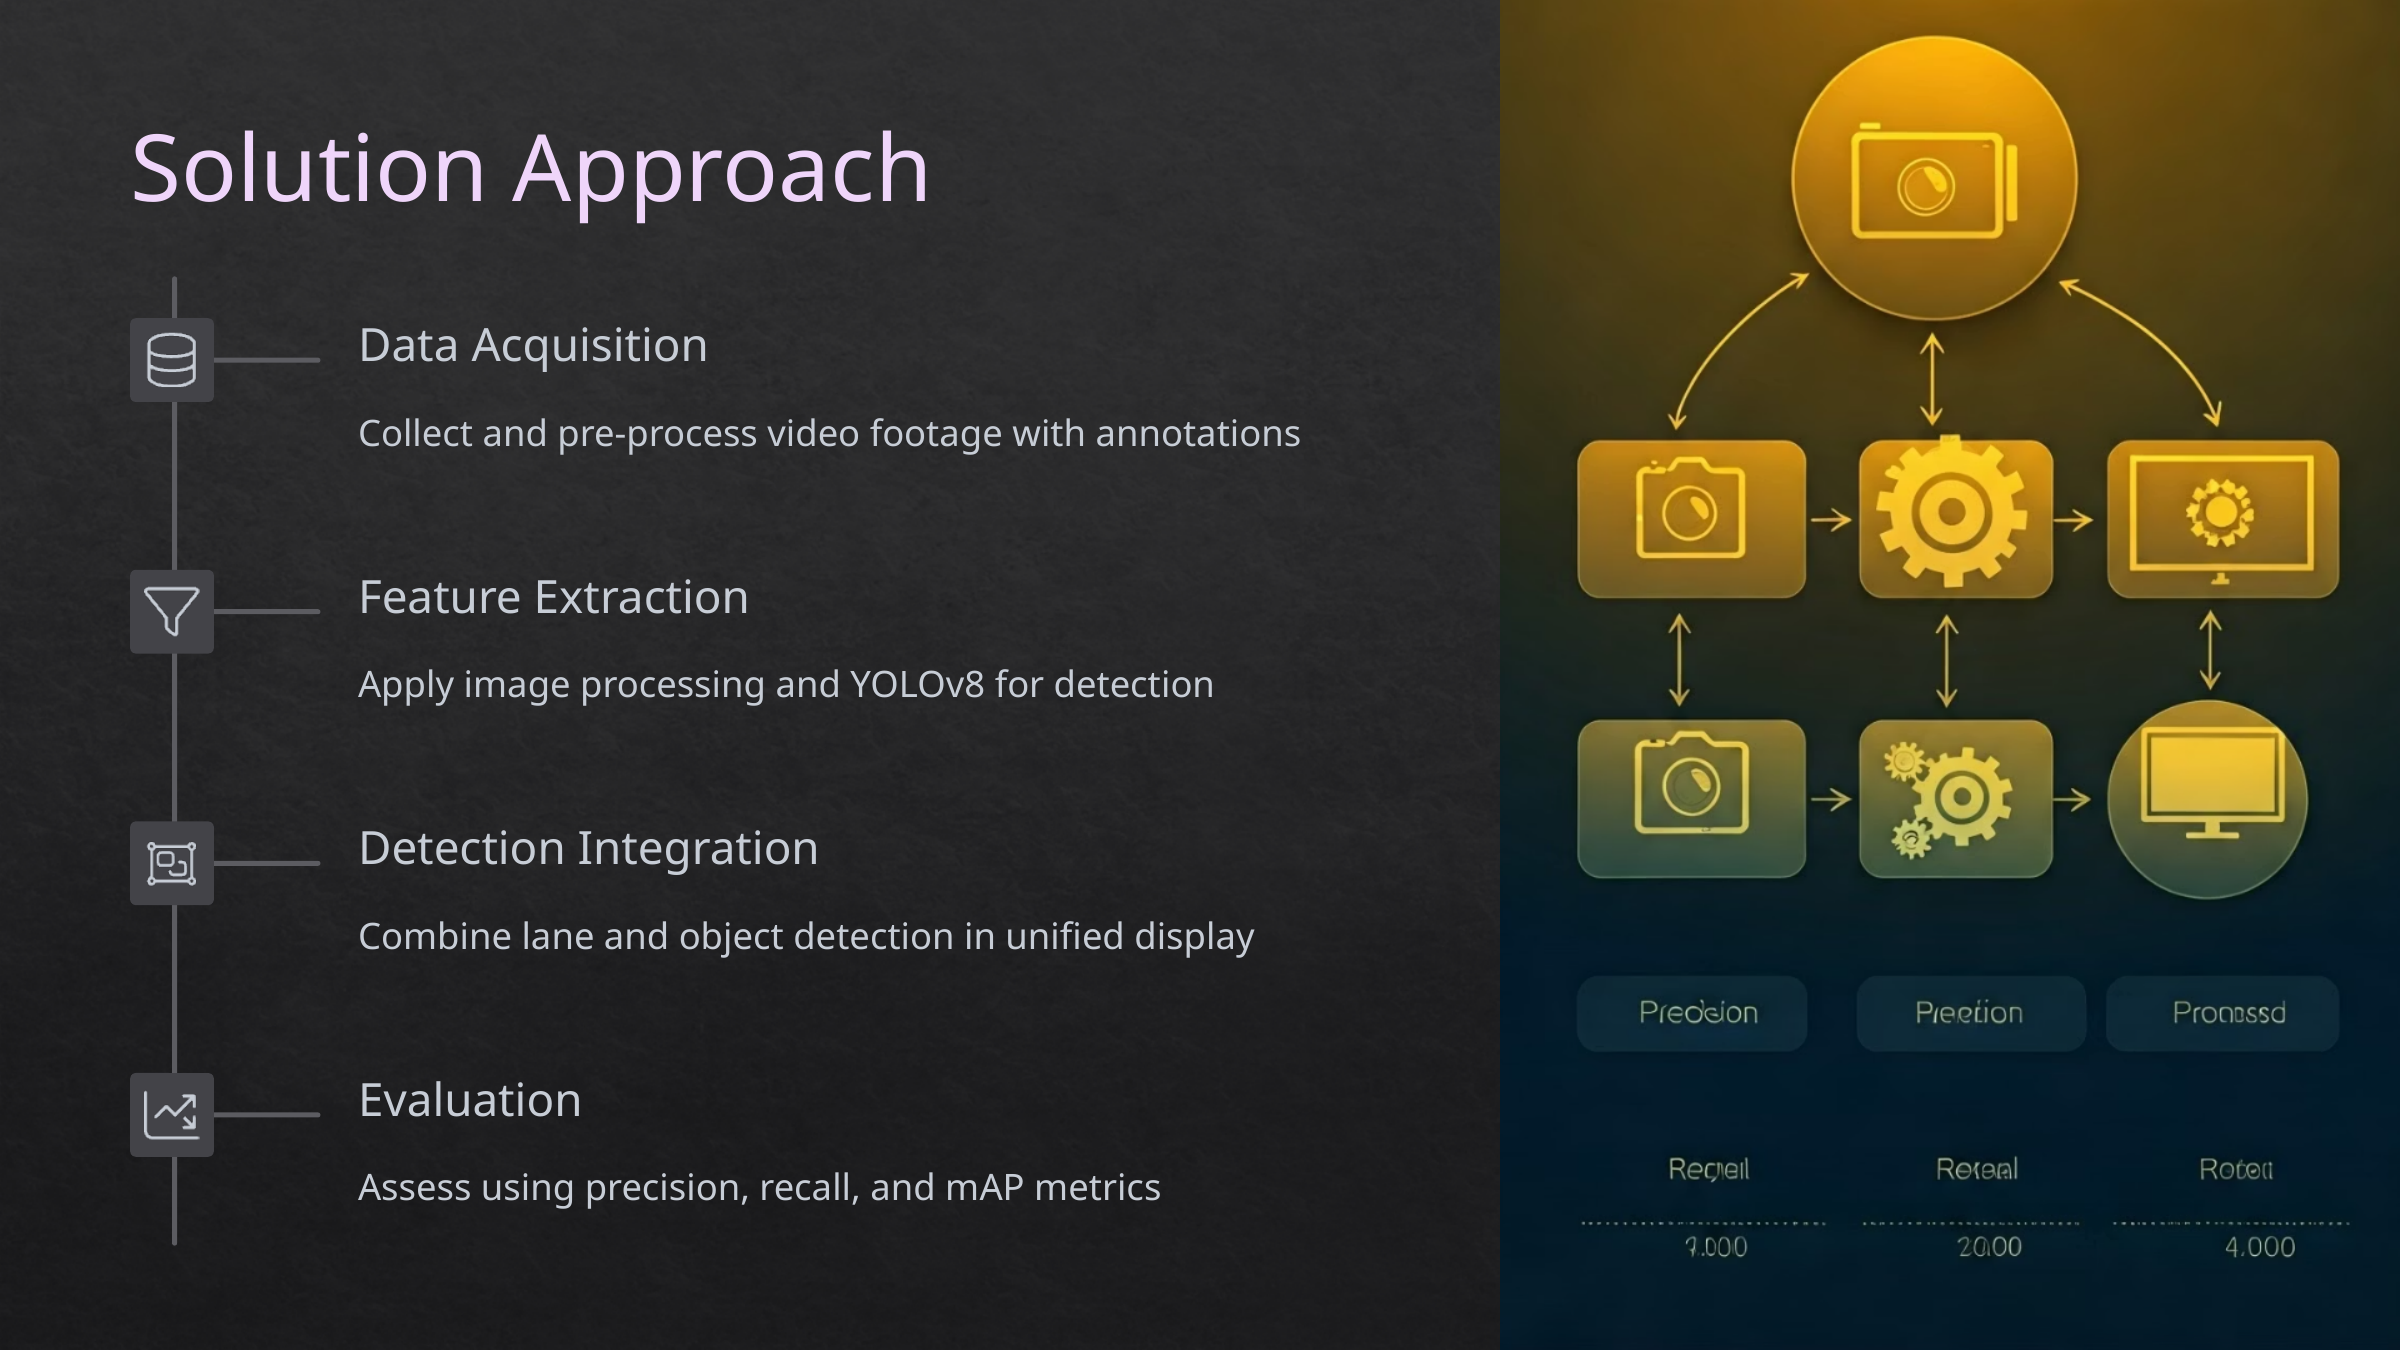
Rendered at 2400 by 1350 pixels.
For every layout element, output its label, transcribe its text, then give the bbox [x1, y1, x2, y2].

text_box [214, 357, 321, 363]
text_box [214, 1112, 321, 1118]
text_box [214, 860, 321, 866]
text_box [130, 569, 214, 654]
text_box [172, 276, 178, 318]
picture [143, 1079, 201, 1151]
text_box [172, 1162, 178, 1246]
text_box Combine lane and object detection in unified display [358, 897, 1370, 957]
text_box [130, 1072, 214, 1157]
picture [1499, 0, 2400, 1350]
text_box Evaluation [358, 1068, 824, 1127]
text_box Data Acquisition [358, 313, 824, 372]
text_box Collect and pre-process video footage with annotations [358, 394, 1370, 454]
text_box Assess using precision, recall, and mAP metrics [358, 1148, 1370, 1209]
text_box [172, 407, 178, 569]
text_box [130, 821, 214, 906]
text_box Solution Approach [130, 104, 1061, 221]
picture [143, 576, 201, 647]
picture [143, 325, 201, 396]
text_box [214, 609, 321, 615]
text_box Feature Extraction [358, 565, 824, 624]
text_box Detection Integration [358, 816, 824, 875]
picture [143, 828, 201, 899]
text_box [130, 318, 214, 402]
text_box [172, 658, 178, 821]
text_box [172, 910, 178, 1073]
text_box Apply image processing and YOLOv8 for detection [358, 645, 1370, 706]
